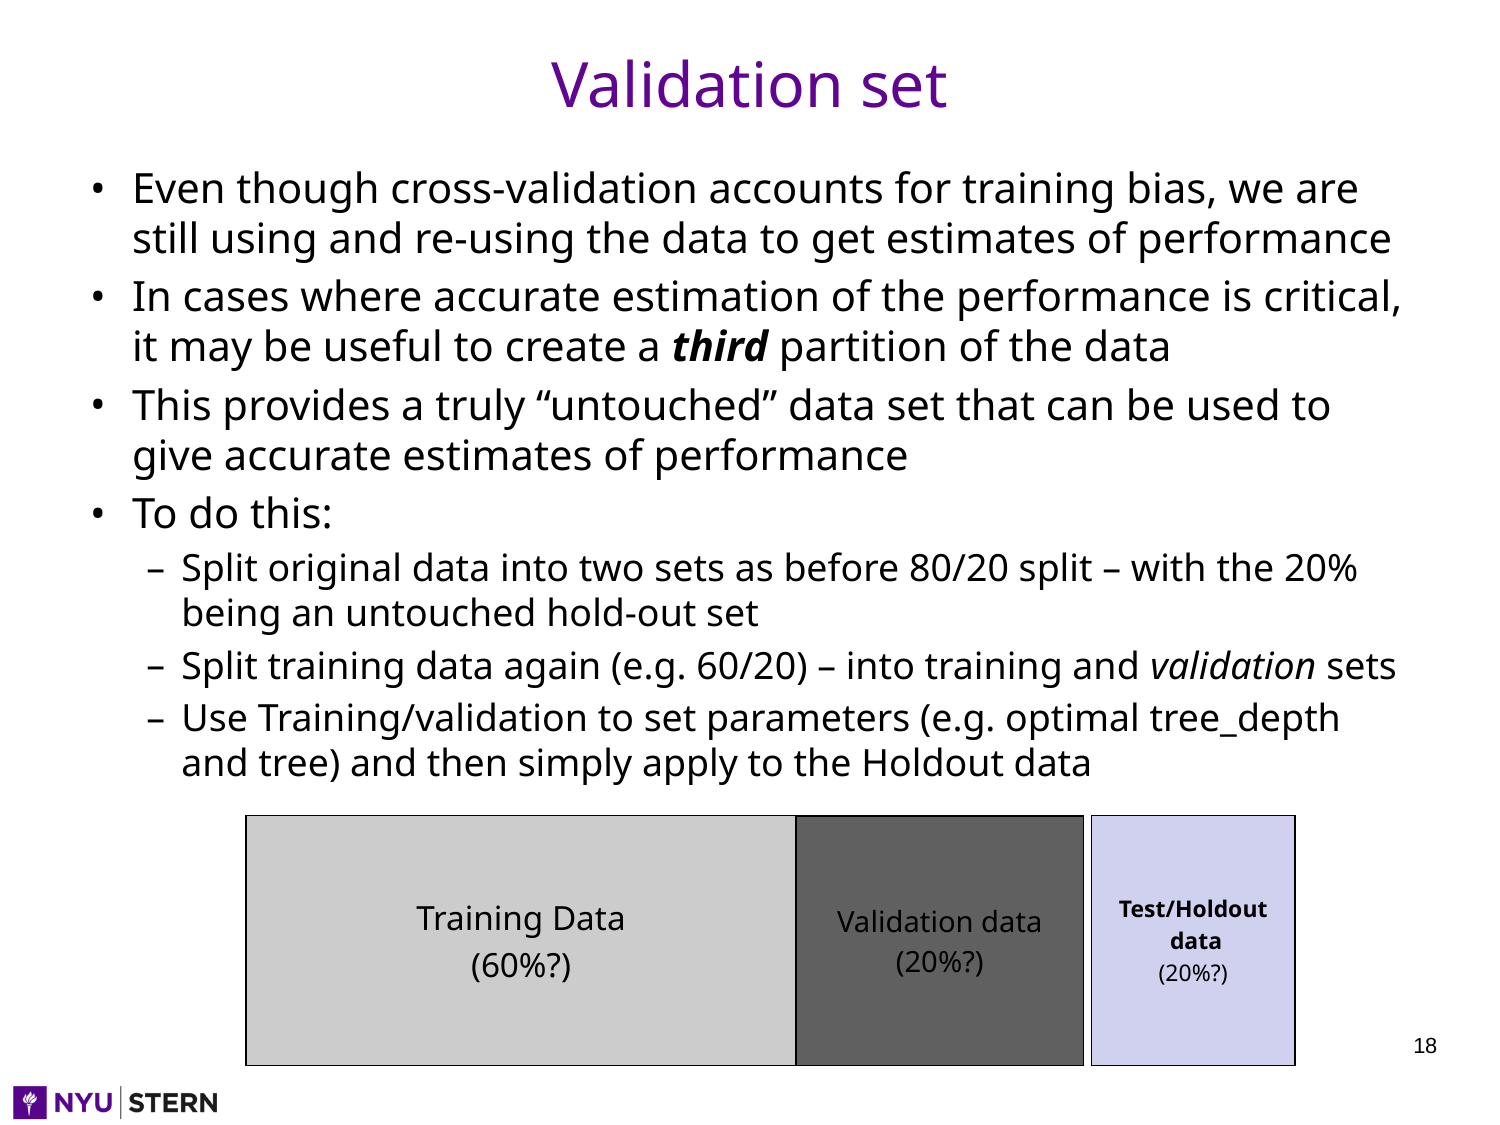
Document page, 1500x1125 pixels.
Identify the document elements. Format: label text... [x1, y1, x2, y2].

text_box Training Data (60%?) [246, 815, 796, 1066]
text_box Test/Holdout data (20%?) [1091, 815, 1295, 1066]
picture [0, 1038, 230, 1125]
slide_number ‹#› [1102, 1024, 1453, 1103]
text_box Validation data (20%?) [796, 815, 1084, 1066]
title Validation set [75, 22, 1425, 142]
list Even though cross-validation accounts for training bias, we are still using and re-using the data to get estimates of performance In cases where accurate estimation of the performance is critical, it may be useful to create a third partition of the data This provides a truly “untouched” data set that can be used to give accurate estimates of performance To do this: Split original data into two sets as before 80/20 split – with the 20% being an untouched hold-out set Split training data again (e.g. 60/20) – into training and validation sets Use Training/validation to set parameters (e.g. optimal tree_depth and tree) and then simply apply to the Holdout data [75, 154, 1425, 958]
